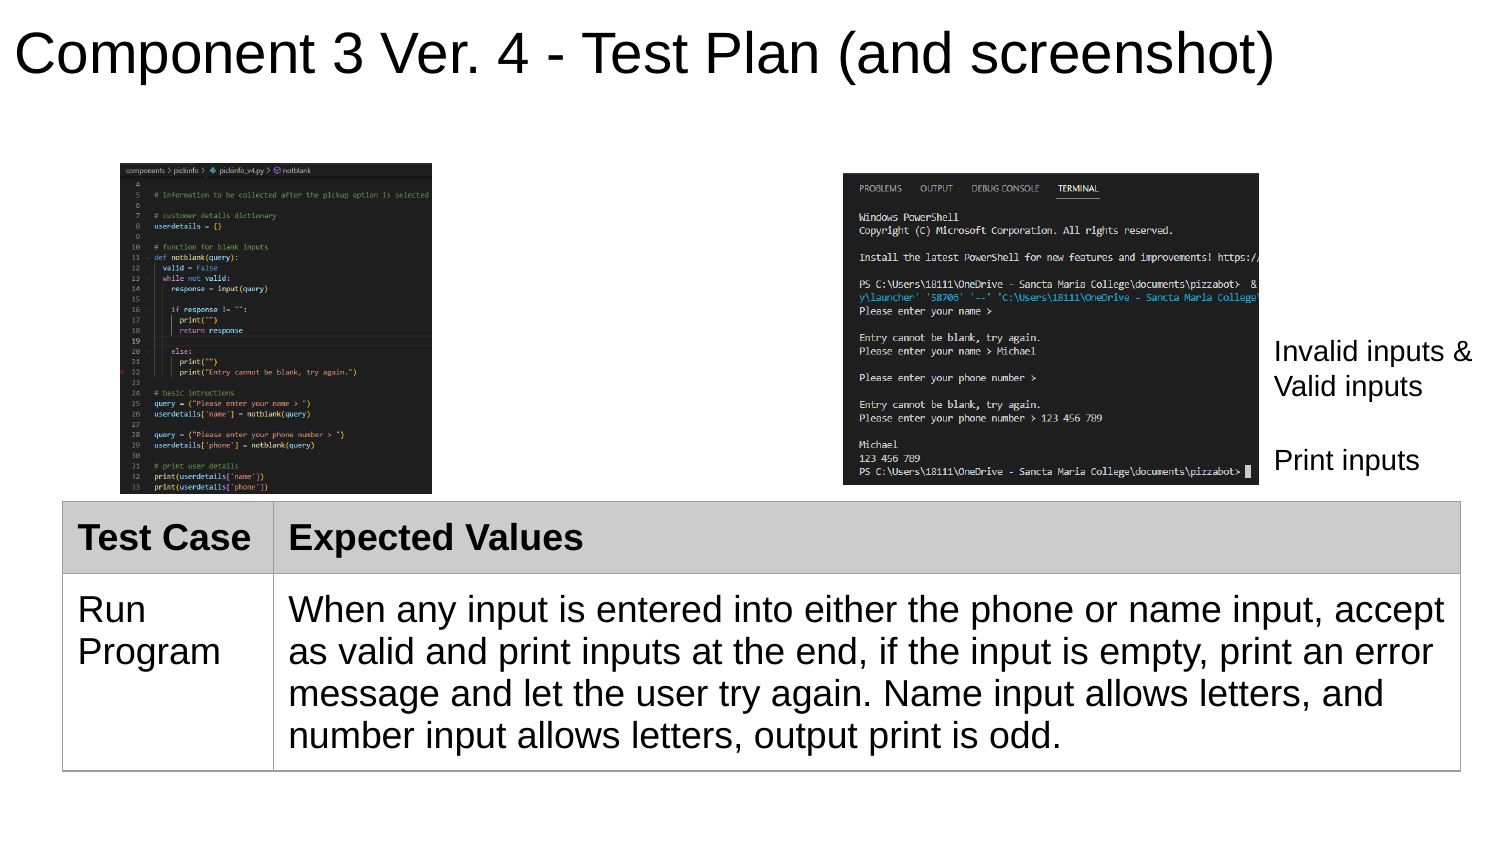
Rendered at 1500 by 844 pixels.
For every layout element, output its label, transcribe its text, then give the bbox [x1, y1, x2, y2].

table_header Expected Values [274, 502, 1460, 573]
title Component 3 Ver. 4 - Test Plan (and screenshot) [0, 0, 1398, 94]
table_cell Run Program [63, 574, 273, 770]
picture [843, 173, 1259, 485]
text_box Print inputs [1263, 433, 1446, 484]
text_box Invalid inputs & Valid inputs [1263, 324, 1492, 410]
table_header Test Case [63, 502, 273, 573]
table_cell When any input is entered into either the phone or name input, accept as valid and print inputs at the end, if the input is empty, print an error message and let the user try again. Name input allows letters, and number input allows letters, output print is odd. [274, 574, 1460, 770]
picture [119, 163, 432, 494]
